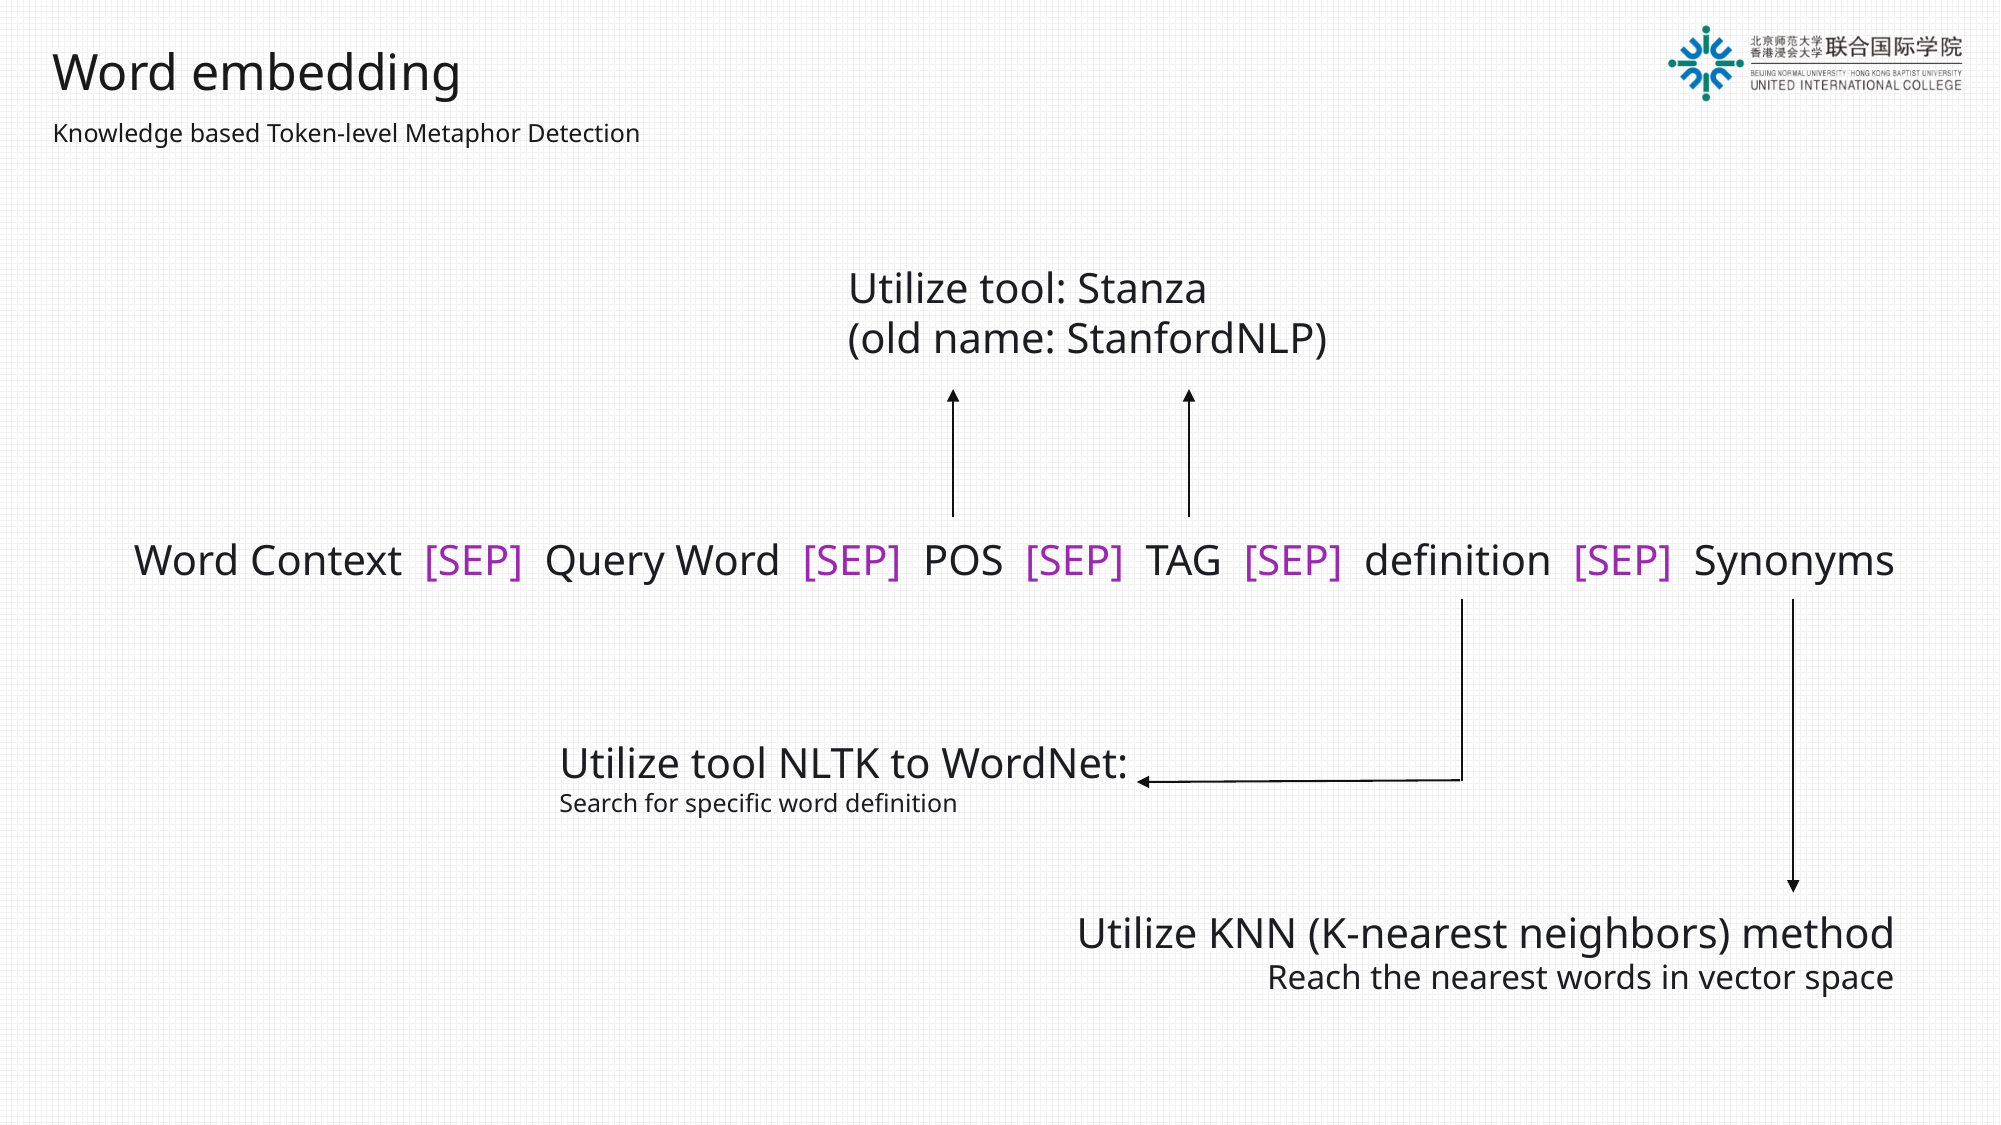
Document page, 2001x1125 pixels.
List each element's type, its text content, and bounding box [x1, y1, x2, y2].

text_box Utilize tool NLTK to WordNet: Search for specific word definition [544, 729, 1144, 825]
text_box Utilize KNN (K-nearest neighbors) method Reach the nearest words in vector space [1061, 899, 1911, 1004]
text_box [1136, 598, 1462, 783]
picture [1666, 18, 1964, 109]
text_box Utilize tool: Stanza (old name: StanfordNLP) [833, 254, 1342, 369]
text_box Word Context [SEP] Query Word [SEP] POS [SEP] TAG [SEP] definition [SEP] Synonyms [119, 526, 1911, 592]
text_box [52, 31, 724, 145]
